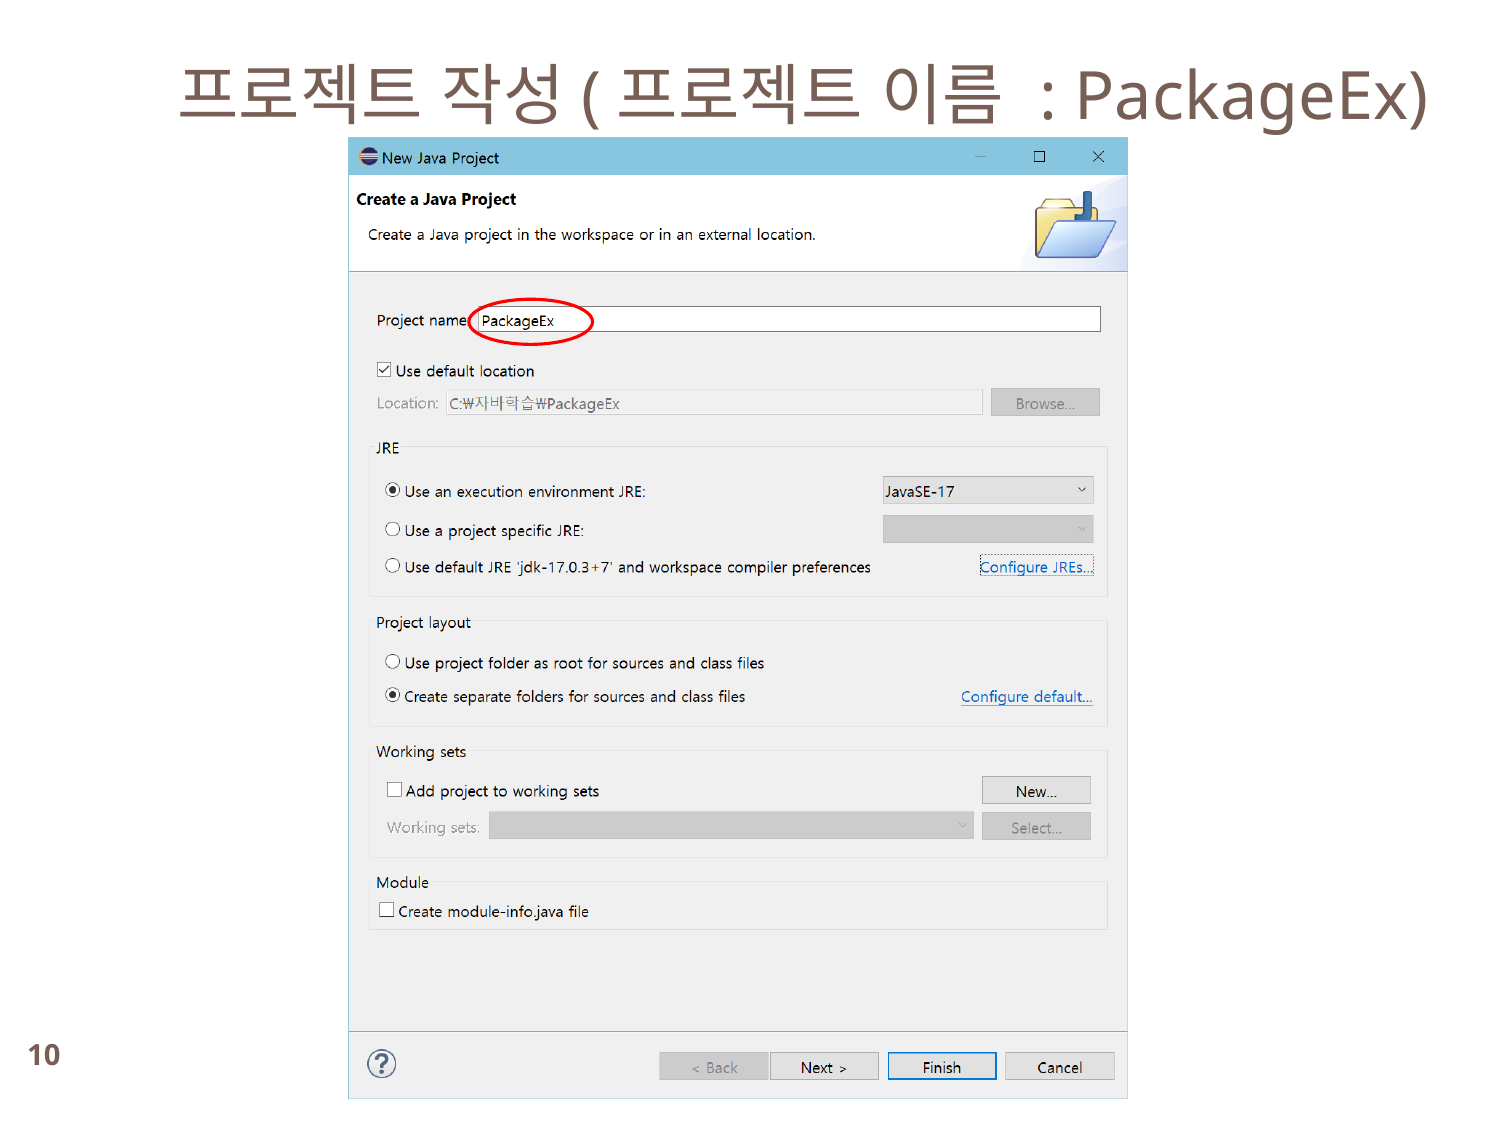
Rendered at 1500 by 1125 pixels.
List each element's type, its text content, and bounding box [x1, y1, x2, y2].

slide_number 10 [0, 1025, 88, 1088]
text_box [0, 0, 1500, 75]
title 프로젝트 작성(프로젝트 이름 : PackageEx) [162, 75, 1500, 149]
picture [348, 136, 1128, 1099]
